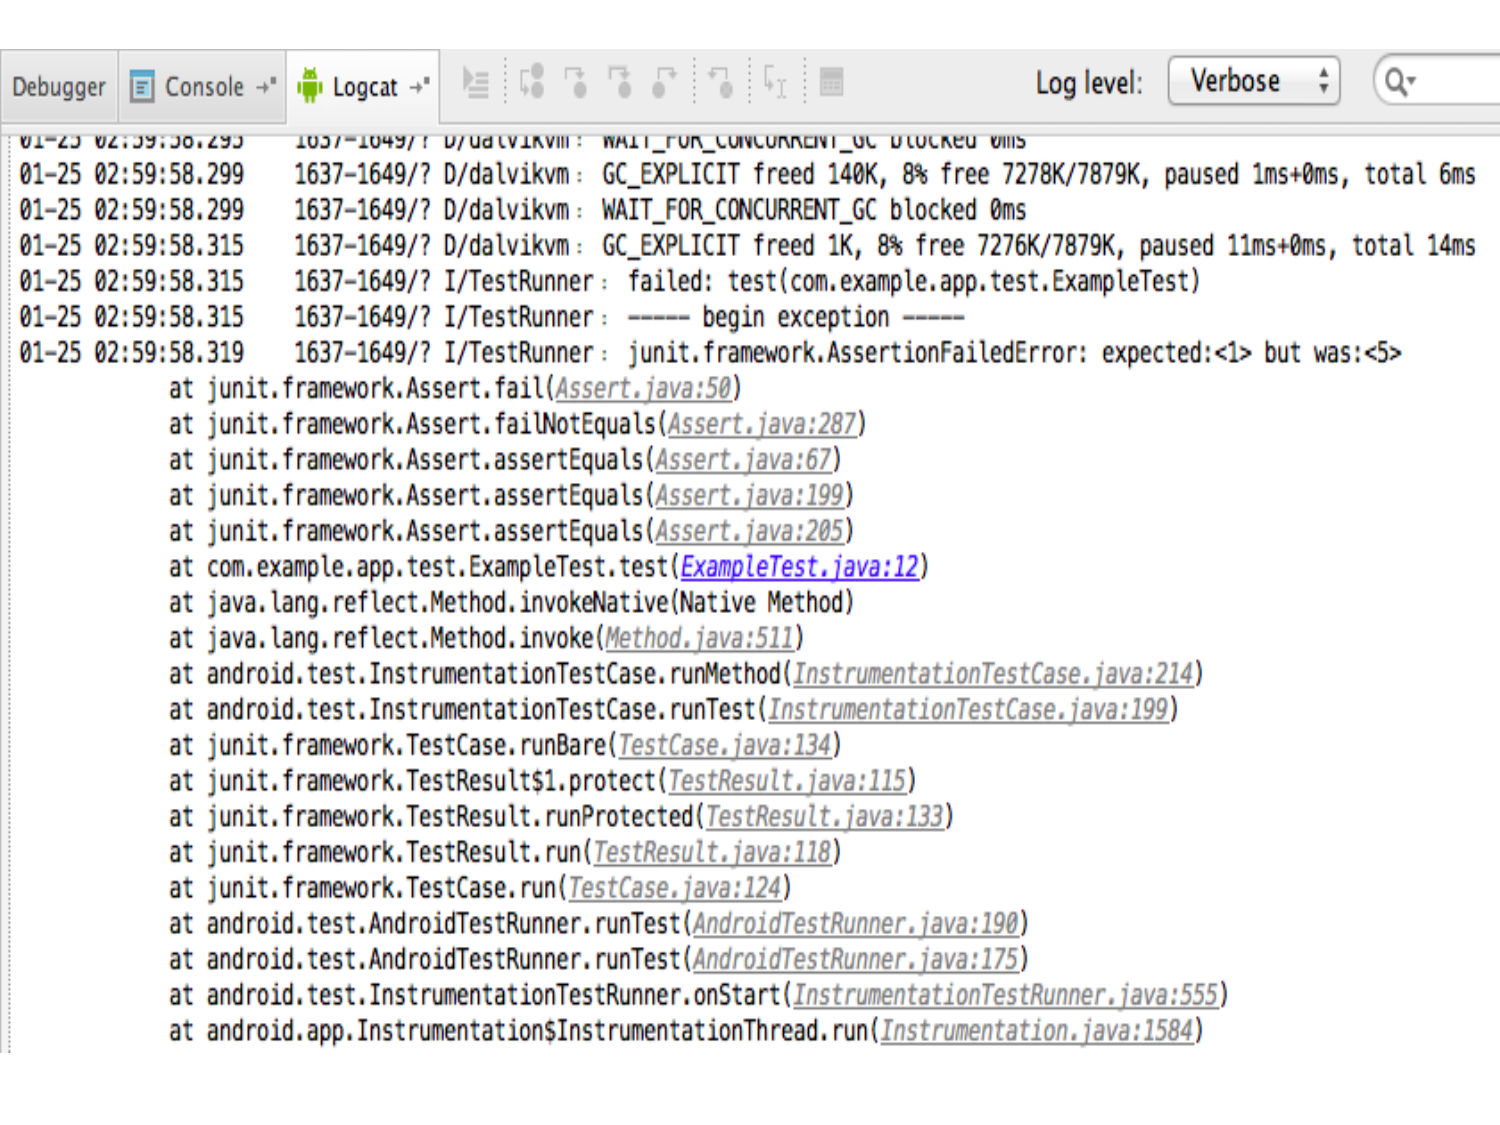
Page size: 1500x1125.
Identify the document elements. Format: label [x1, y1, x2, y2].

picture [0, 48, 1500, 1053]
